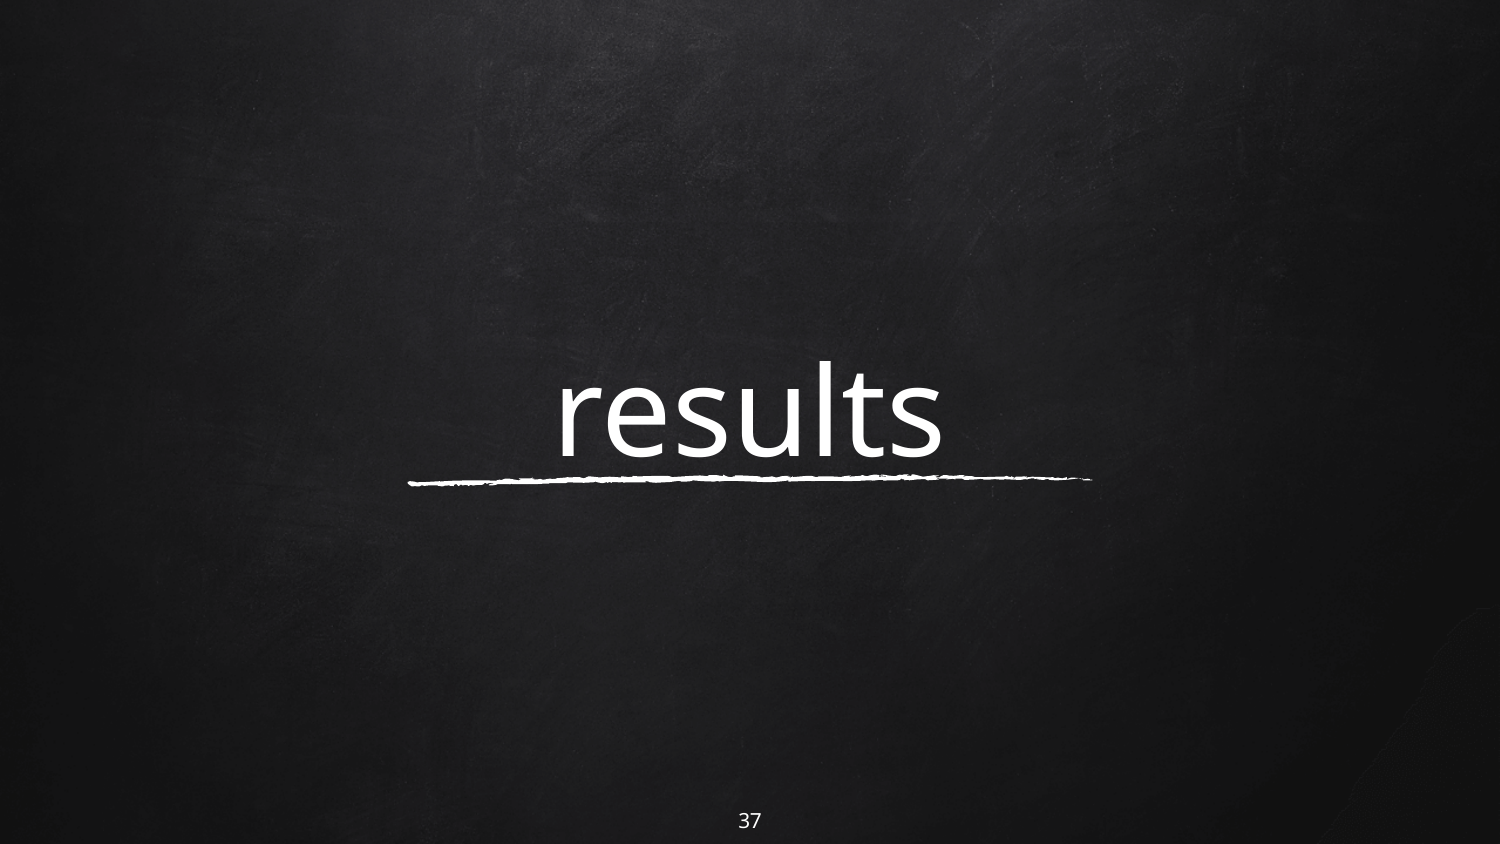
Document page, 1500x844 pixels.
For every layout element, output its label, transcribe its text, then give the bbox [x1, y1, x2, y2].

slide_number 37 [705, 792, 795, 844]
title results [112, 332, 1388, 497]
text_box [407, 474, 1093, 487]
picture [0, 0, 1500, 844]
